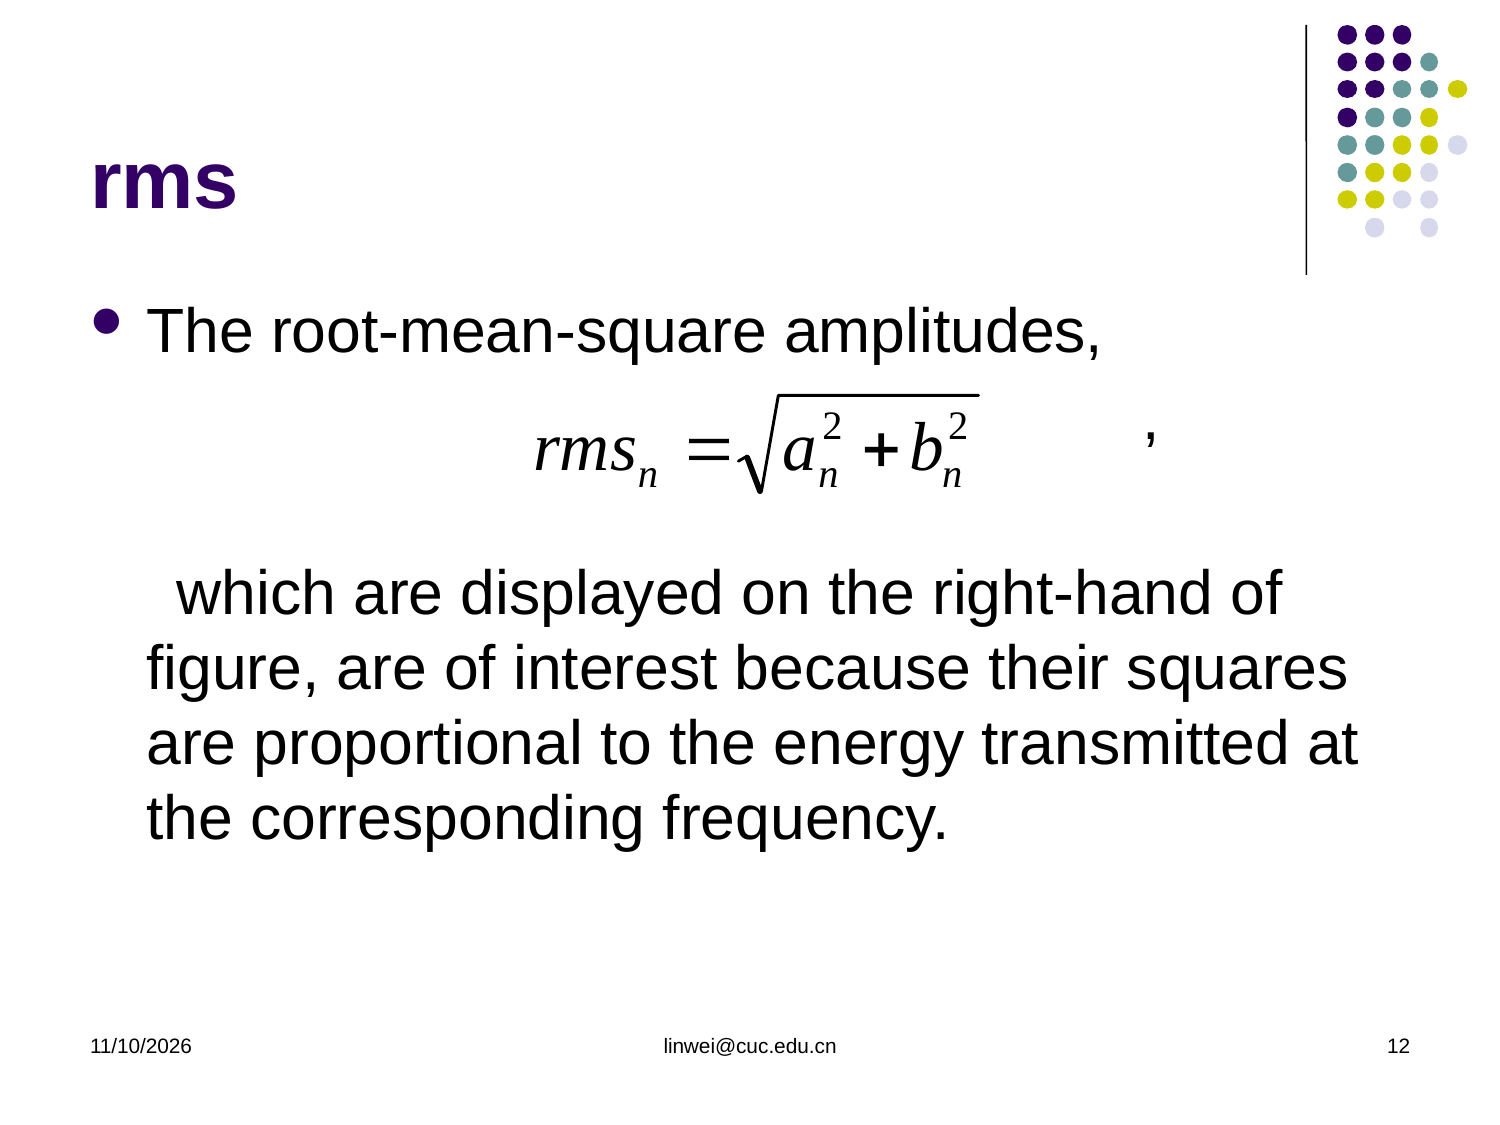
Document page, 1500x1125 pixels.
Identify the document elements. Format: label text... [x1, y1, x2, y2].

slide_number 12 [1074, 1024, 1426, 1101]
footer linwei@cuc.edu.cn [512, 1024, 988, 1101]
title rms [75, 20, 1313, 233]
list The root-mean-square amplitudes, , which are displayed on the right-hand of figure, are of interest because their squares are proportional to the energy transmitted at the corresponding frequency. [75, 282, 1397, 1006]
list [522, 377, 991, 511]
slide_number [74, 1024, 426, 1101]
